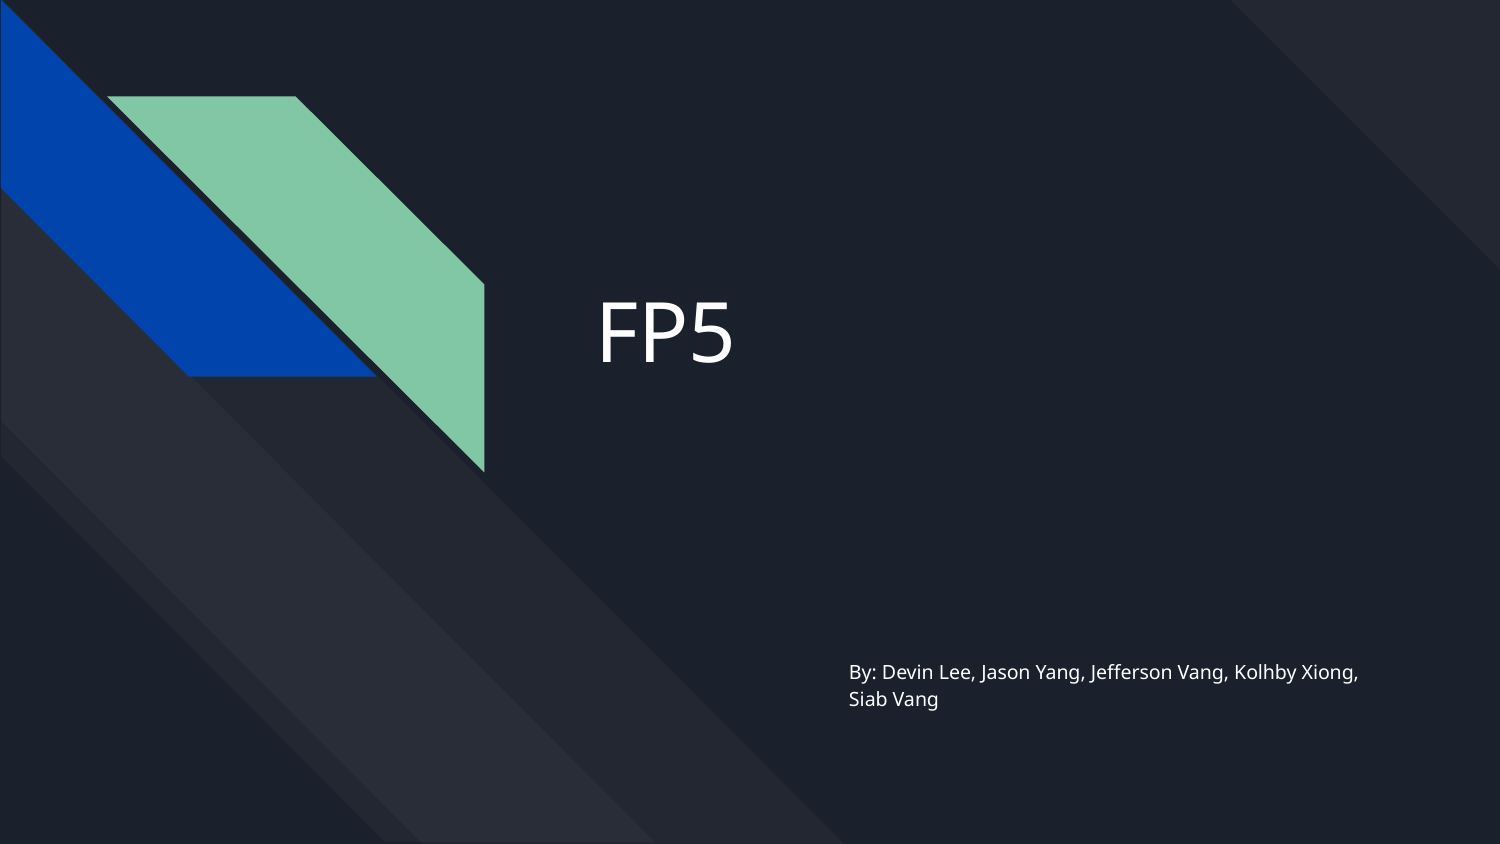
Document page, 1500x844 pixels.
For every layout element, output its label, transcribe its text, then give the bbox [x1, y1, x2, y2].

title FP5 [580, 258, 1404, 518]
subtitle By: Devin Lee, Jason Yang, Jefferson Vang, Kolhby Xiong, Siab Vang [833, 643, 1404, 727]
